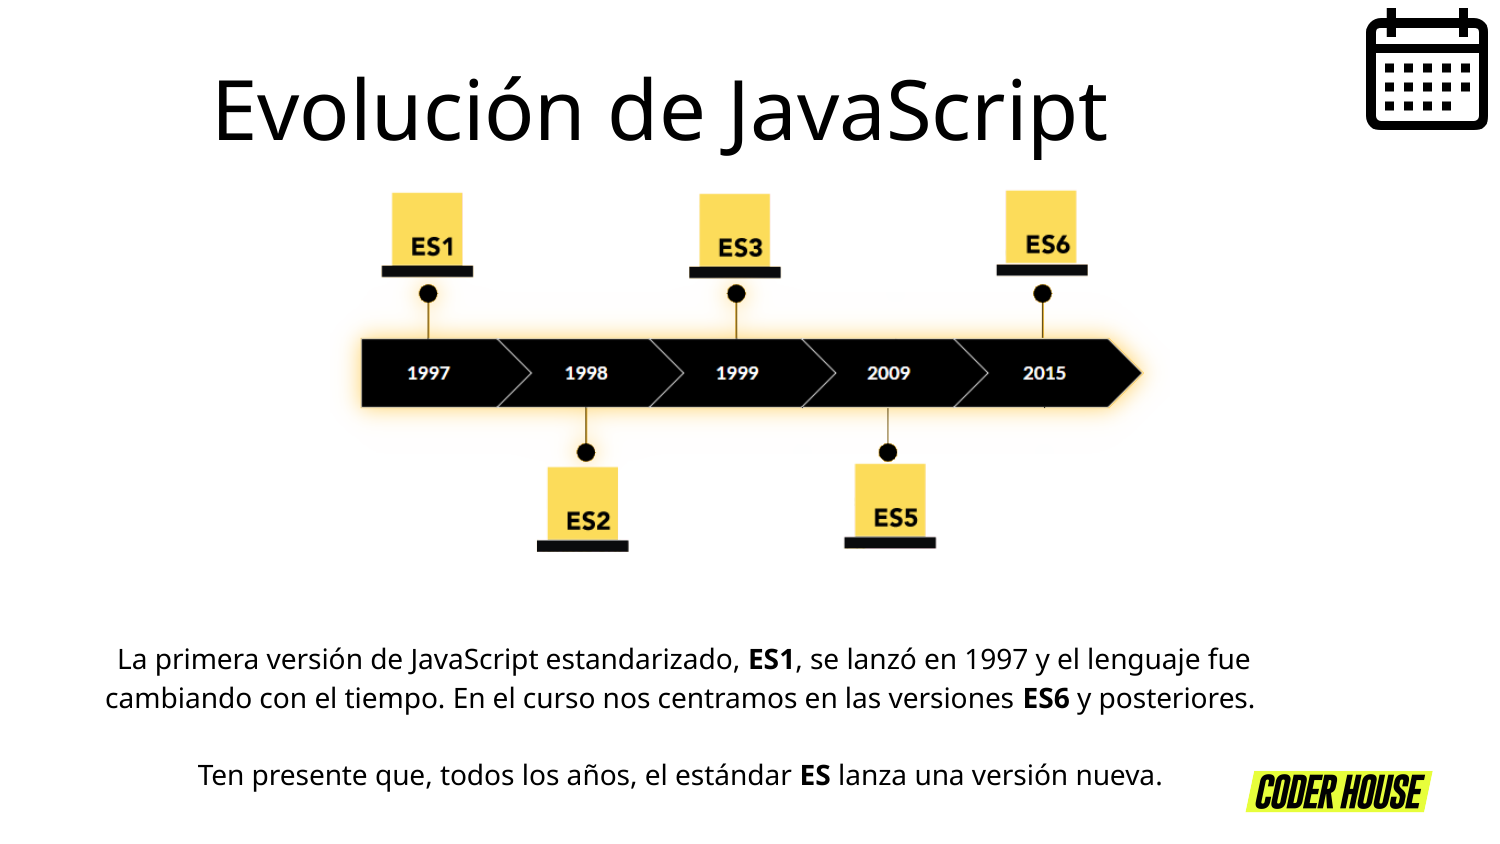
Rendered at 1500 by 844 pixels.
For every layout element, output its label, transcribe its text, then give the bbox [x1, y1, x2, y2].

text_box Evolución de JavaScript [196, 42, 1195, 164]
picture [329, 102, 1171, 575]
text_box La primera versión de JavaScript estandarizado, ES1, se lanzó en 1997 y el lenguaje fue cambiando con el tiempo. En el curso nos centramos en las versiones ES6 y posteriores. Ten presente que, todos los años, el estándar ES lanza una versión nueva. [31, 621, 1337, 807]
picture [1366, 8, 1489, 130]
picture [1241, 764, 1437, 819]
